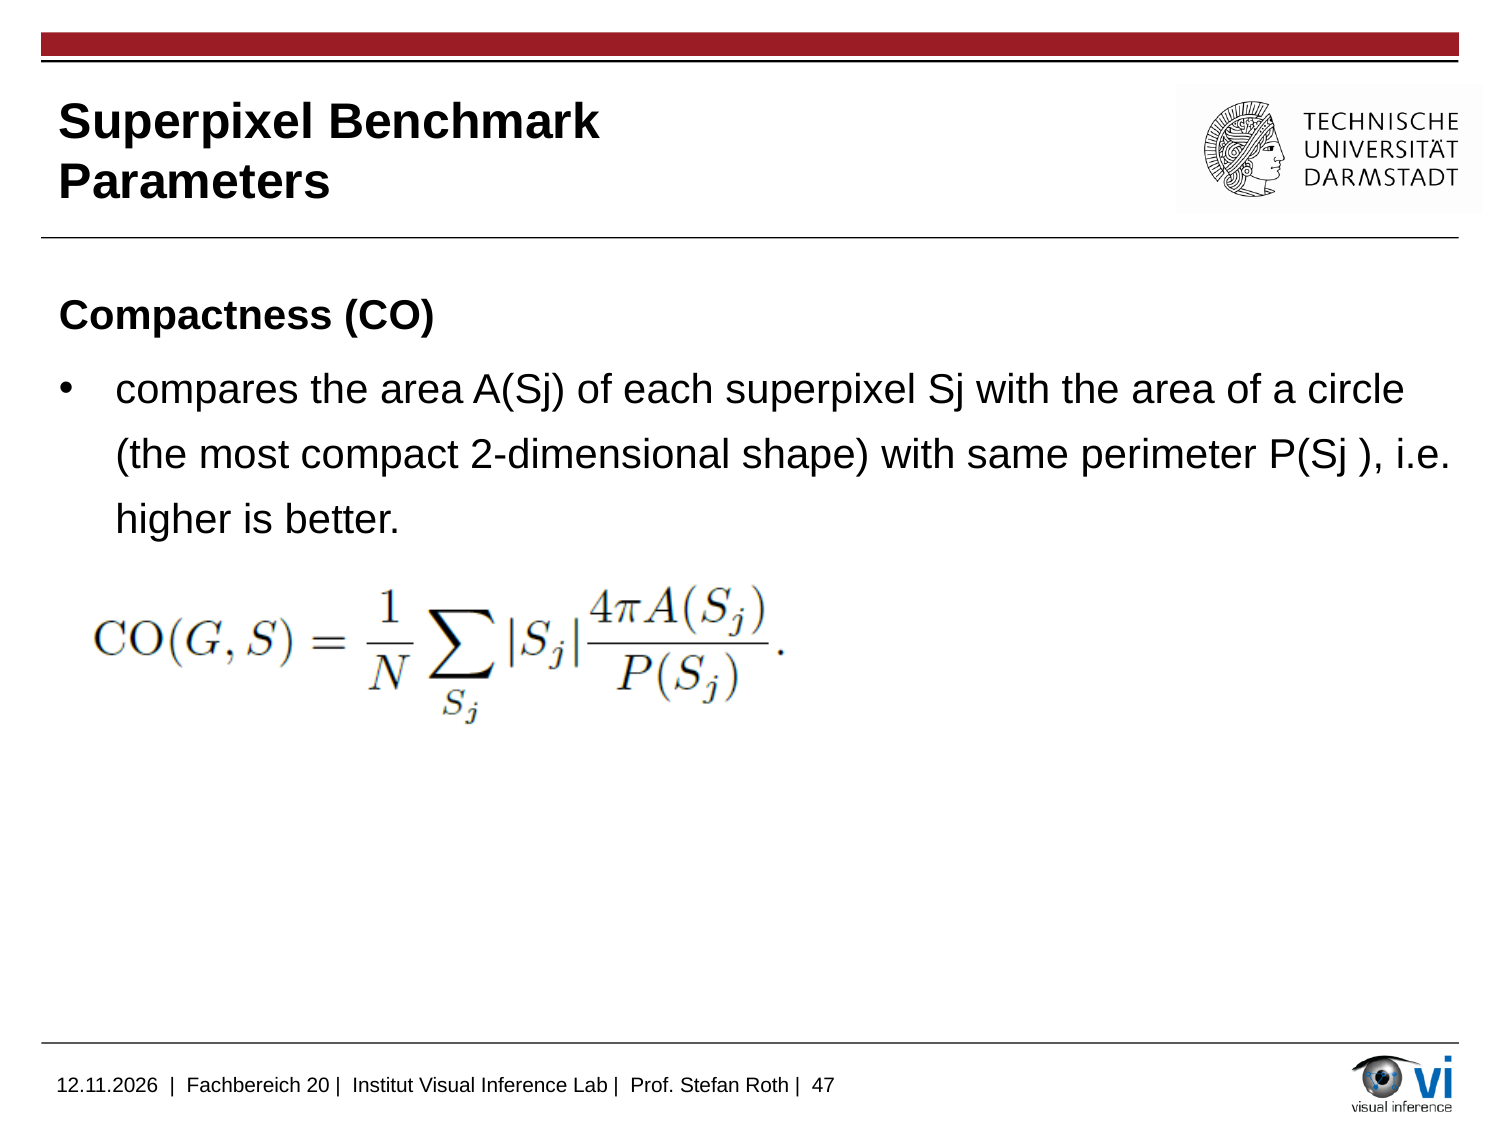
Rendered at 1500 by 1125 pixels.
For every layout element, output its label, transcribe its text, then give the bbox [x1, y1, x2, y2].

picture [1351, 1055, 1500, 1112]
picture [76, 573, 795, 733]
title Superpixel Benchmark Parameters [58, 79, 1149, 218]
picture [1175, 84, 1483, 214]
list Compactness (CO) compares the area A(Sj) of each superpixel Sj with the area of a circle (the most compact 2-dimensional shape) with same perimeter P(Sj ), i.e. higher is better. [58, 265, 1459, 1001]
